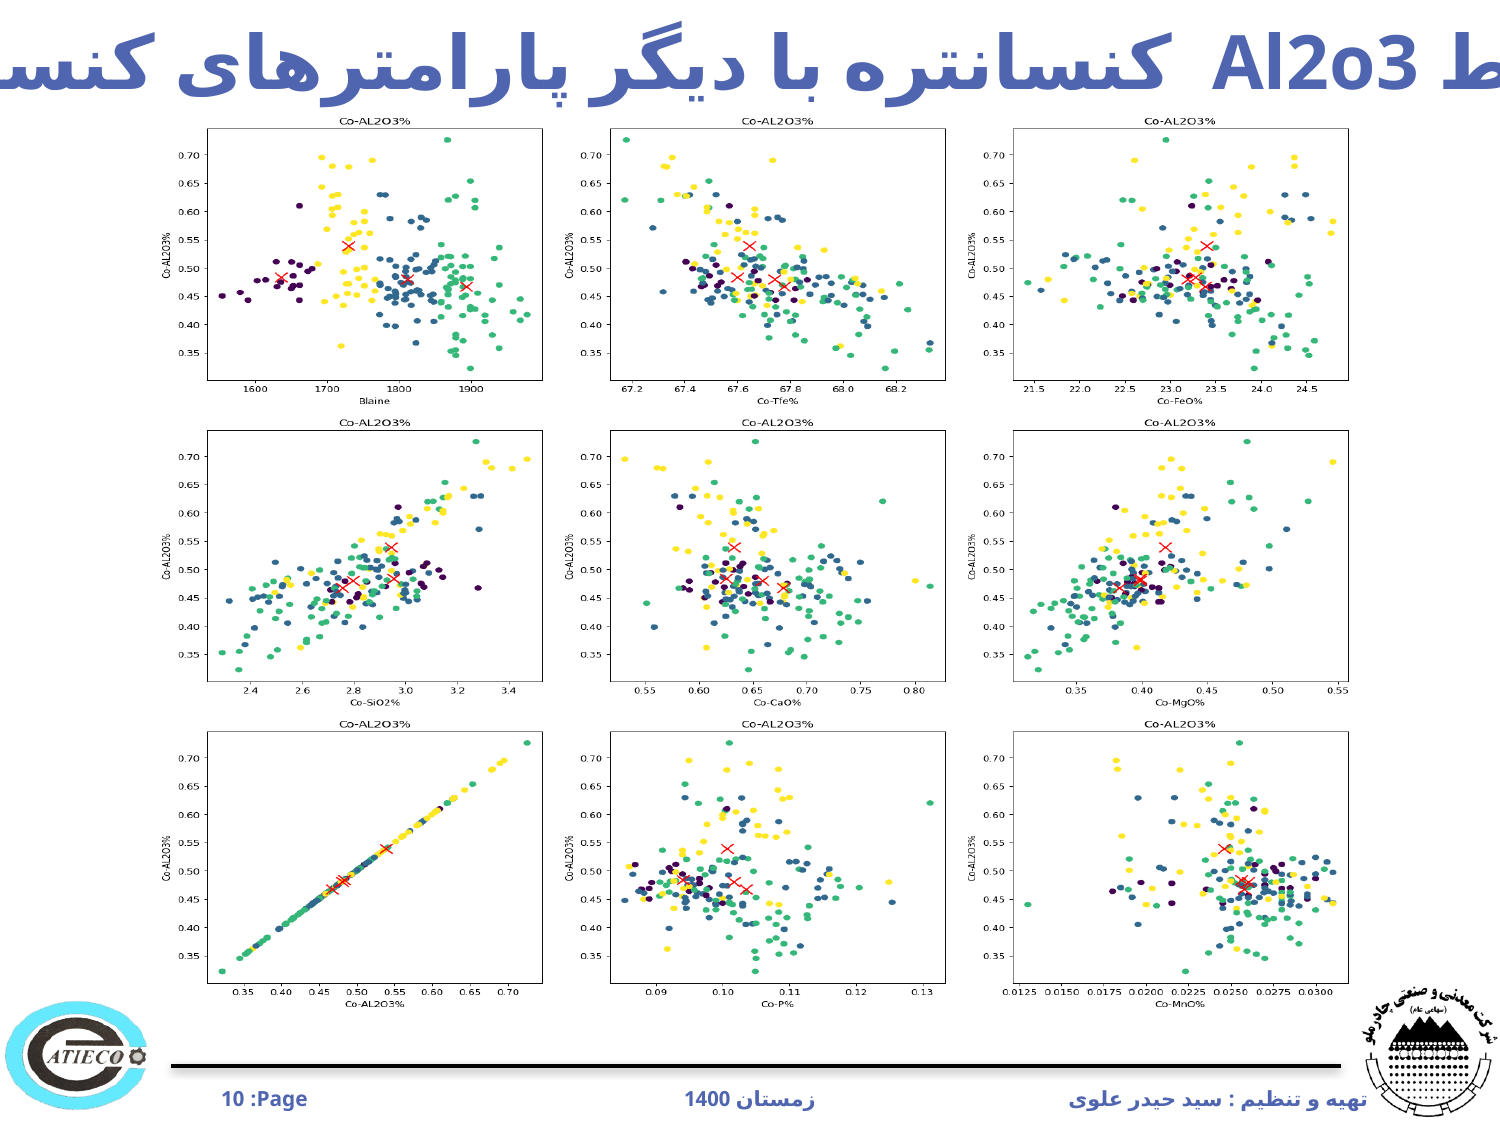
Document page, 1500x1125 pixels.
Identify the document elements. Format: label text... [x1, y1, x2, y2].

text_box Page: 10 [164, 1078, 365, 1121]
text_box ارتباط Al2o3 کنسانتره با دیگر پارامترهای کنسانتره [0, 7, 1500, 112]
picture [0, 110, 1500, 1125]
text_box تهیه و تنظیم : سید حیدر علوی [1053, 1078, 1348, 1119]
text_box زمستان 1400 [669, 1078, 831, 1119]
